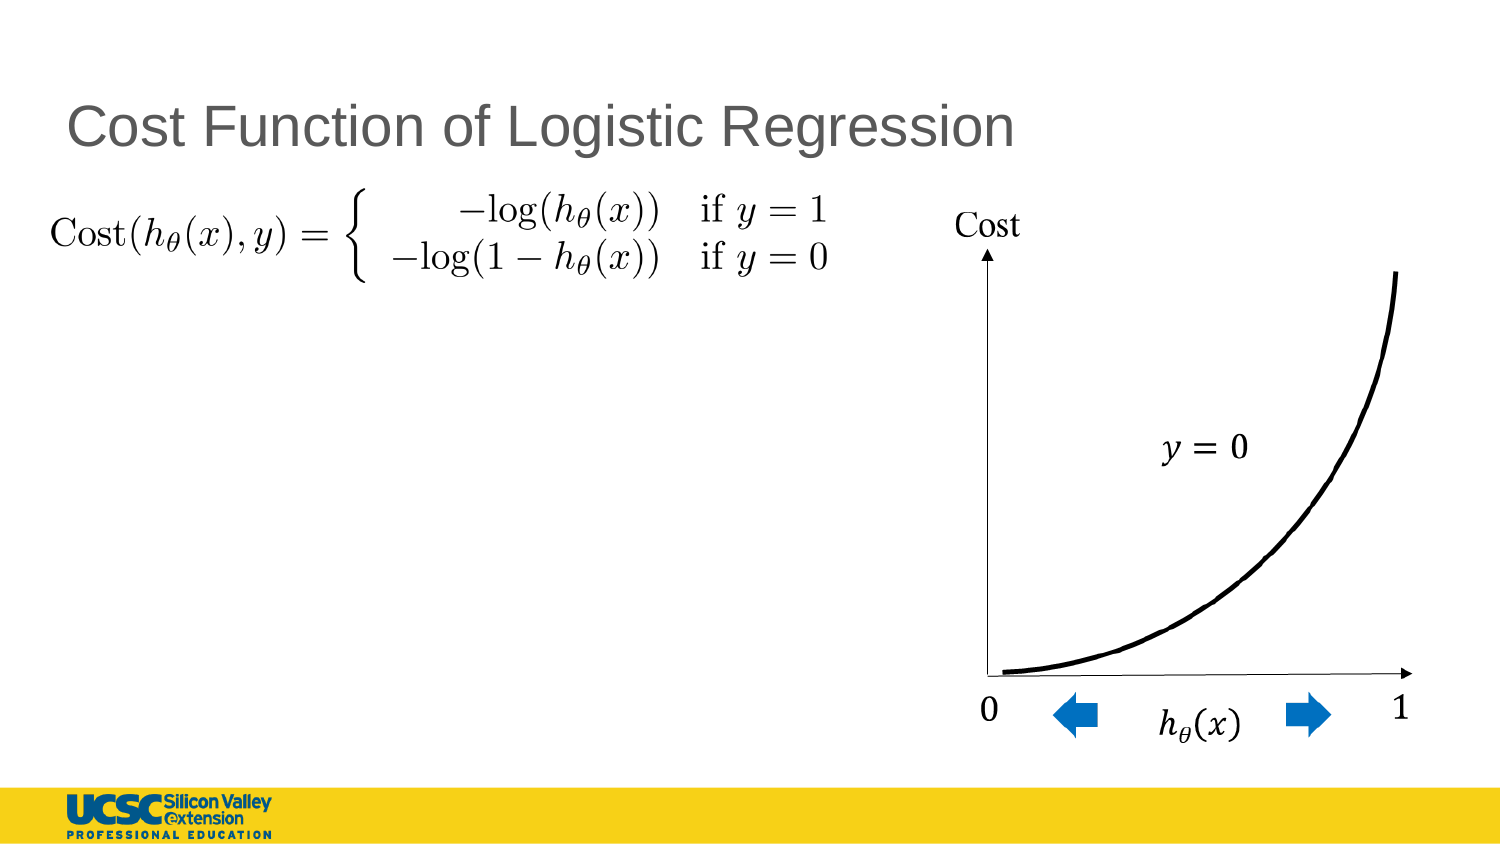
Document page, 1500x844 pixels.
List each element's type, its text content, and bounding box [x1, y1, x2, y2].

picture [50, 188, 828, 284]
picture [60, 787, 277, 844]
title Cost Function of Logistic Regression [51, 72, 1449, 167]
picture [918, 188, 1453, 753]
